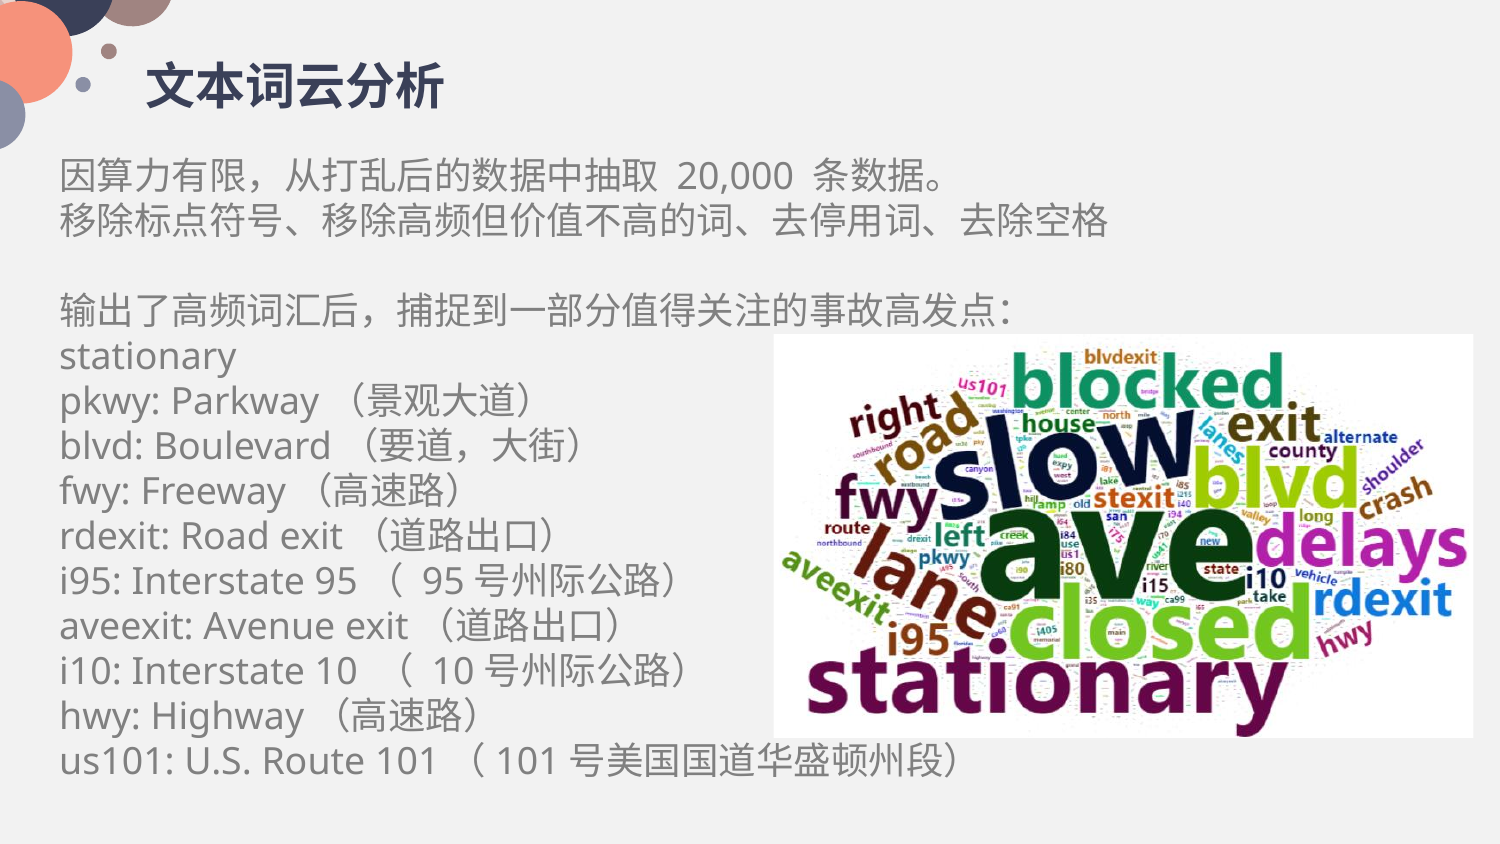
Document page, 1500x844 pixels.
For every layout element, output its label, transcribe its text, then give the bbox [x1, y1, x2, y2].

text_box 文本词云分析 [130, 47, 461, 123]
text_box 因算力有限，从打乱后的数据中抽取 20,000 条数据。 移除标点符号、移除高频但价值不高的词、去停用词、去除空格 输出了高频词汇后，捕捉到一部分值得关注的事故高发点： stationary pkwy: Parkway（景观大道） blvd: Boulevard（要道，大街） fwy: Freeway（高速路） rdexit: Road exit（道路出口） i95: Interstate 95（ 95号州际公路） aveexit: Avenue exit（道路出口） i10: Interstate 10 （ 10号州际公路） hwy: Highway（高速路） us101: U.S. Route 101（101号美国国道华盛顿州段） [44, 144, 1178, 790]
picture [773, 334, 1474, 738]
